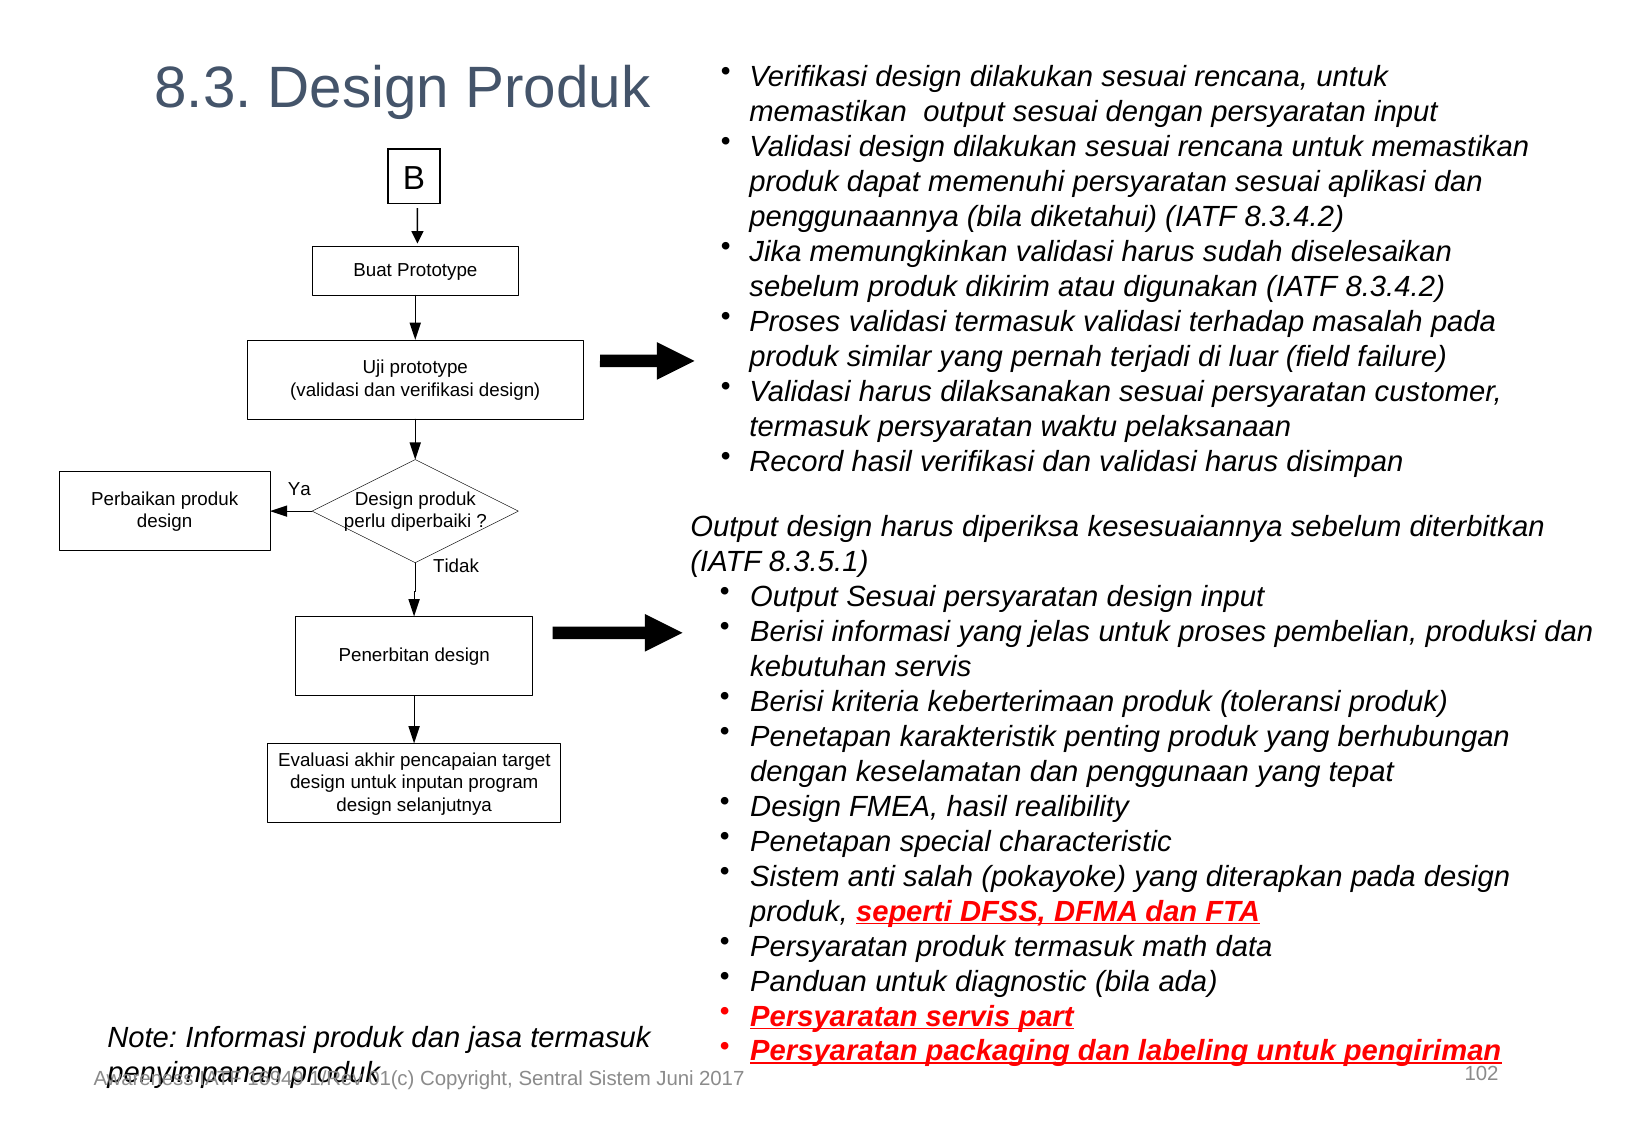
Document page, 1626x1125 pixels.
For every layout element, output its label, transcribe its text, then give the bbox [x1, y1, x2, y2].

slide_number 102 [1147, 1042, 1514, 1103]
text_box Note: Informasi produk dan jasa termasuk penyimpanan produk [32, 1011, 742, 1096]
text_box [411, 208, 424, 243]
text_box [599, 354, 695, 368]
text_box B [388, 148, 441, 204]
text_box 8.3. Design Produk [0, 31, 848, 138]
text_box Verifikasi design dilakukan sesuai rencana, untuk memastikan output sesuai dengan persyaratan input Validasi design dilakukan sesuai rencana untuk memastikan produk dapat memenuhi persyaratan sesuai aplikasi dan penggunaannya (bila diketahui) (IATF 8.3.4.2) Jika memungkinkan validasi harus sudah diselesaikan sebelum produk dikirim atau digunakan (IATF 8.3.4.2) Proses validasi termasuk validasi terhadap masalah pada produk similar yang pernah terjadi di luar (field failure) Validasi harus dilaksanakan sesuai persyaratan customer, termasuk persyaratan waktu pelaksanaan Record hasil verifikasi dan validasi harus disimpan [706, 49, 1569, 485]
text_box Output design harus diperiksa kesesuaiannya sebelum diterbitkan (IATF 8.3.5.1) Output Sesuai persyaratan design input Berisi informasi yang jelas untuk proses pembelian, produksi dan kebutuhan servis Berisi kriteria keberterimaan produk (toleransi produk) Penetapan karakteristik penting produk yang berhubungan dengan keselamatan dan penggunaan yang tepat Design FMEA, hasil realibility Penetapan special characteristic Sistem anti salah (pokayoke) yang diterapkan pada design produk, seperti DFSS, DFMA dan FTA Persyaratan produk termasuk math data Panduan untuk diagnostic (bila ada) Persyaratan servis part Persyaratan packaging dan labeling untuk pengiriman [675, 499, 1613, 1075]
footer Awareness IATF 16949 1/Rev 01(c) Copyright, Sentral Sistem Juni 2017 [50, 1046, 788, 1107]
text_box [586, 626, 683, 639]
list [56, 243, 586, 826]
